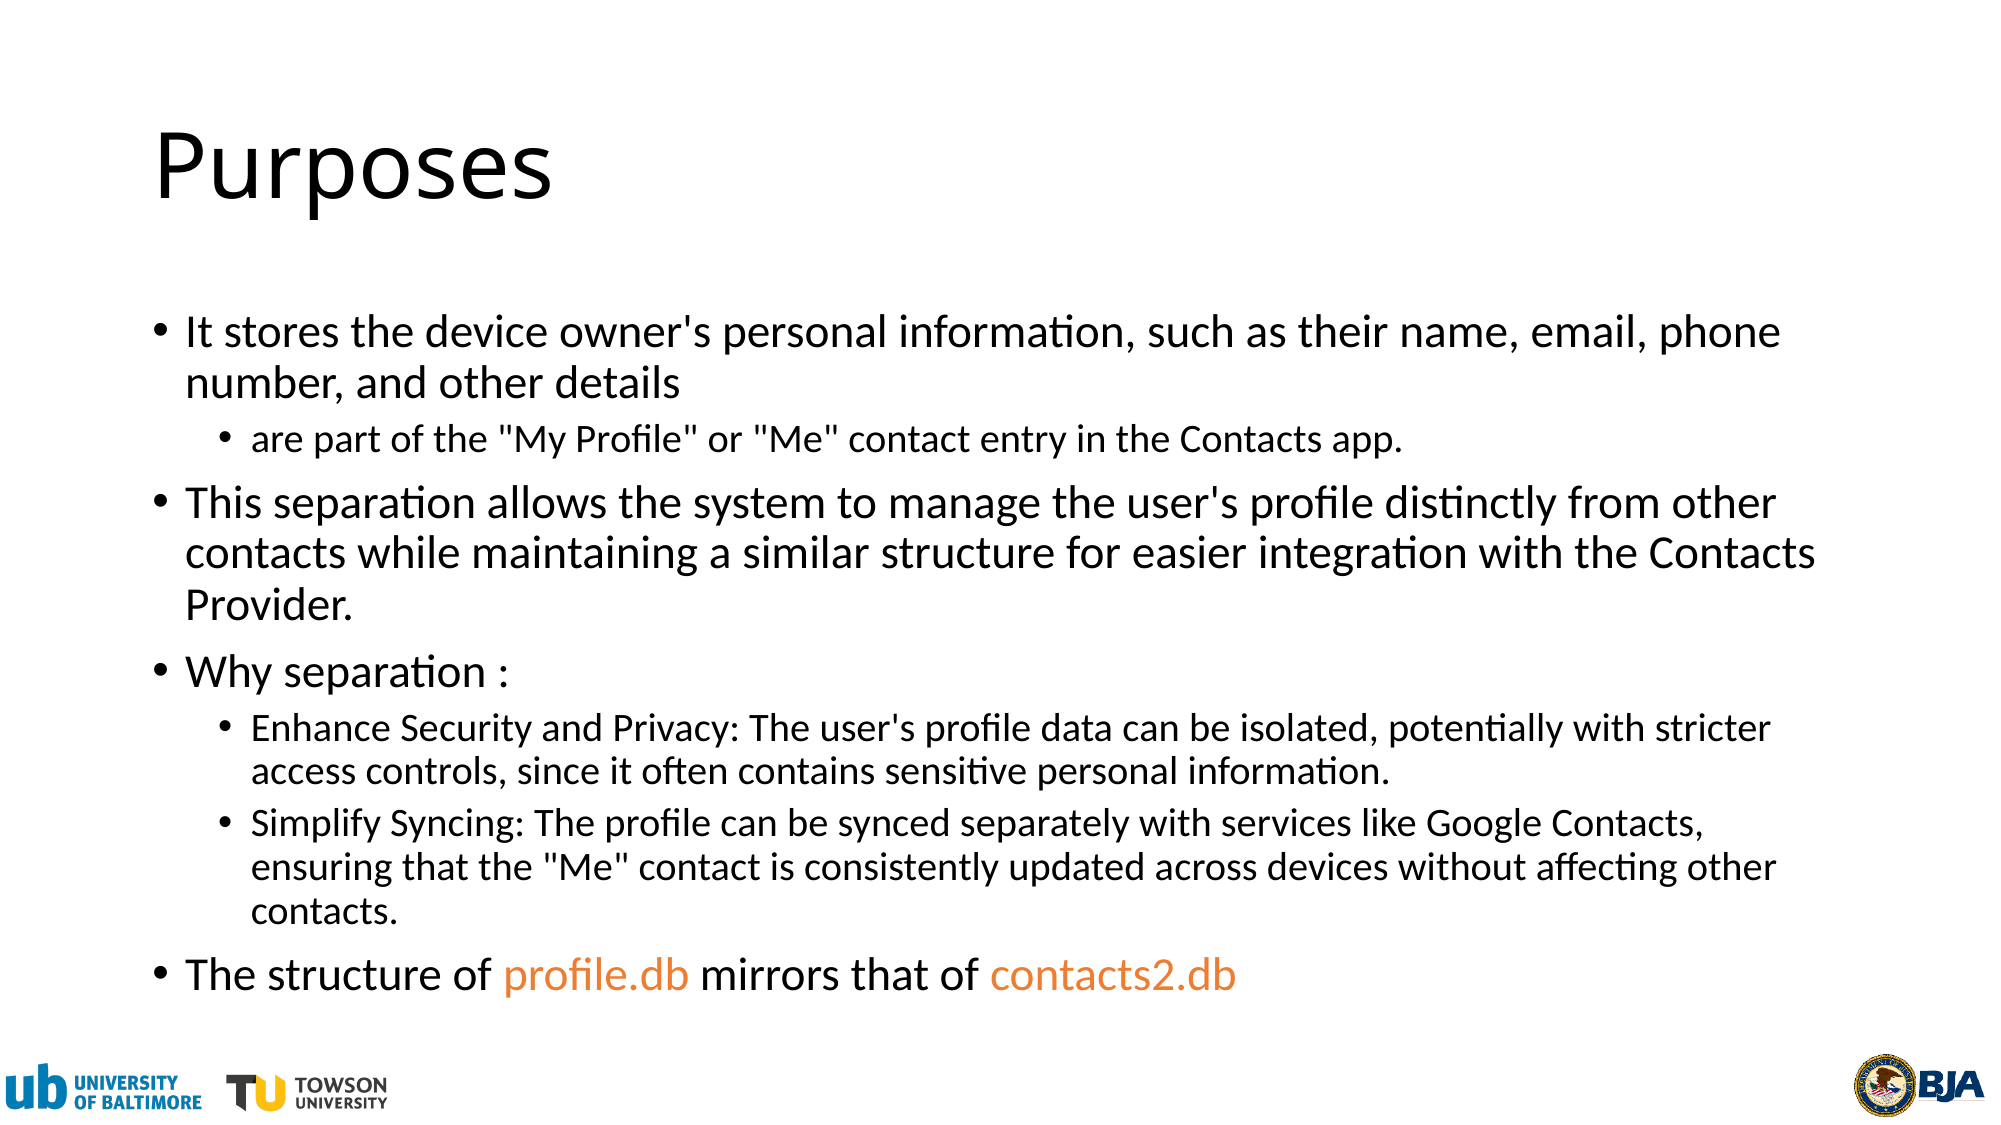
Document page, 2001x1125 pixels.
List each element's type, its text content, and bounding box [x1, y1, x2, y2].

title Purposes [137, 59, 1863, 278]
list It stores the device owner's personal information, such as their name, email, phone number, and other details are part of the "My Profile" or "Me" contact entry in the Contacts app. This separation allows the system to manage the user's profile distinctly from other contacts while maintaining a similar structure for easier integration with the Contacts Provider. Why separation : Enhance Security and Privacy: The user's profile data can be isolated, potentially with stricter access controls, since it often contains sensitive personal information. Simplify Syncing: The profile can be synced separately with services like Google Contacts, ensuring that the "Me" contact is consistently updated across devices without affecting other contacts. The structure of profile.db mirrors that of contacts2.db [137, 299, 1863, 1014]
picture [0, 1031, 407, 1125]
picture [1854, 1054, 1986, 1117]
